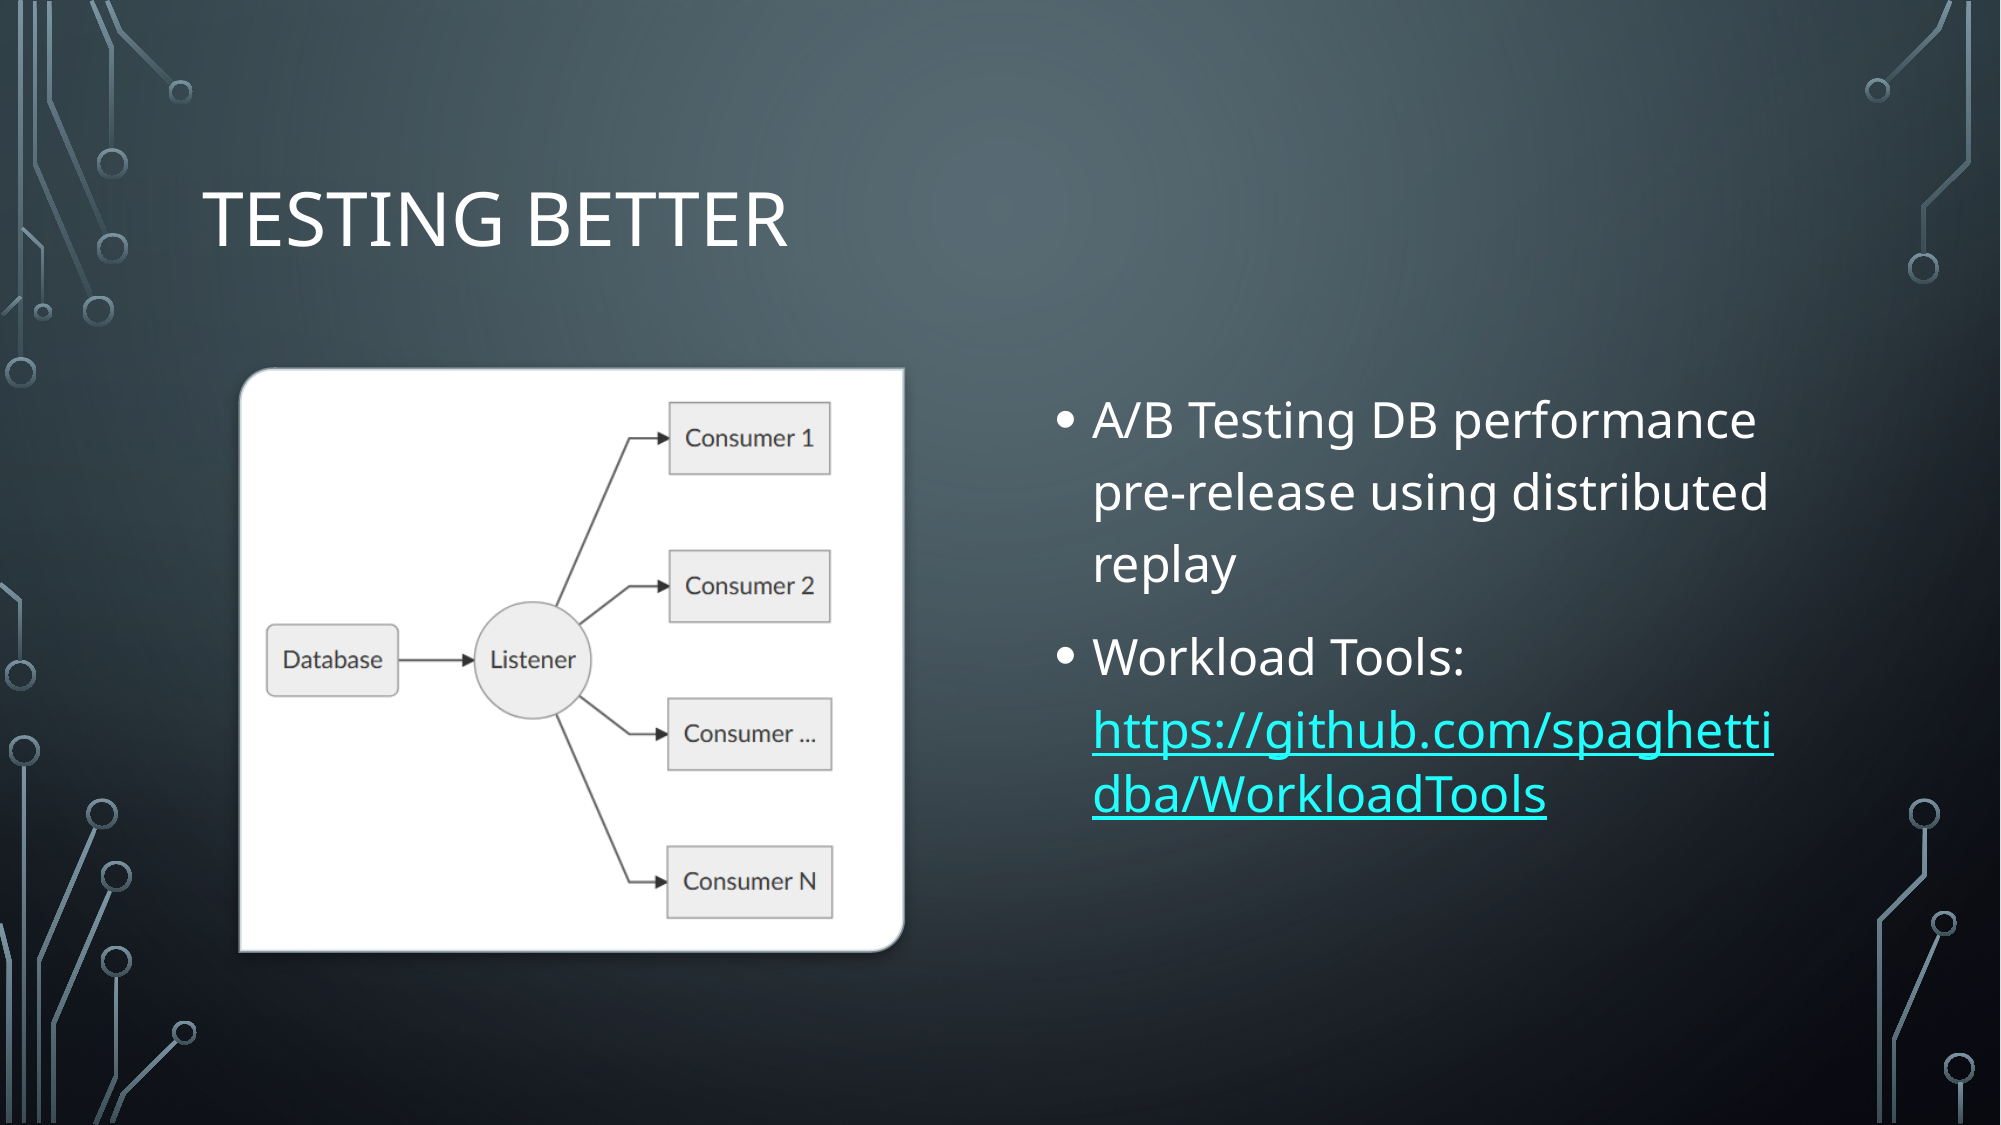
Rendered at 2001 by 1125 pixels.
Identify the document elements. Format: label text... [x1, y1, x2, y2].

picture [239, 368, 904, 952]
list A/B Testing DB performance pre-release using distributed replay Workload Tools: https://github.com/spaghettidba/WorkloadTools [1039, 369, 1813, 950]
title Testing better [187, 101, 1813, 344]
